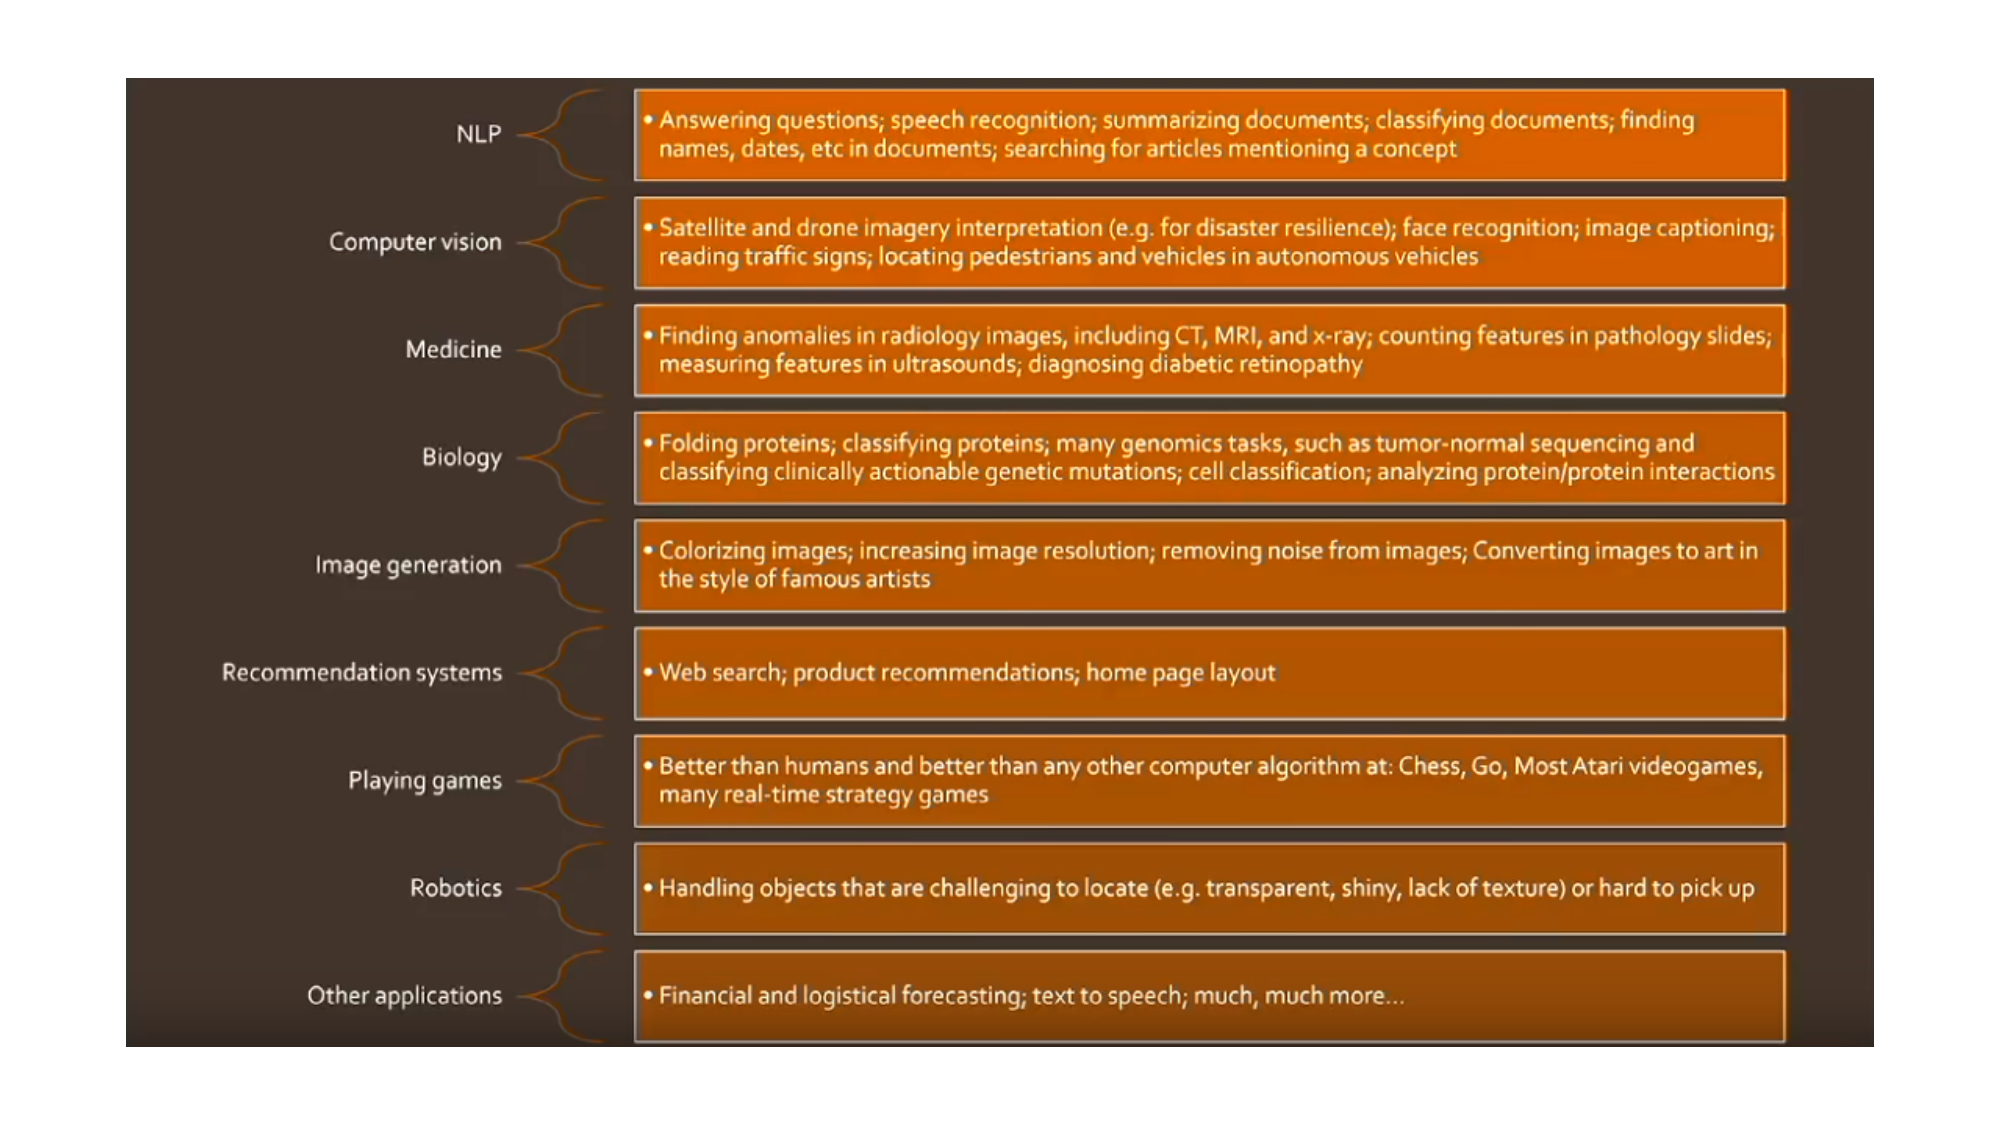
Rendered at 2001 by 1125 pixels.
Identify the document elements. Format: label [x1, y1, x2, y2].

picture [126, 78, 1874, 1047]
